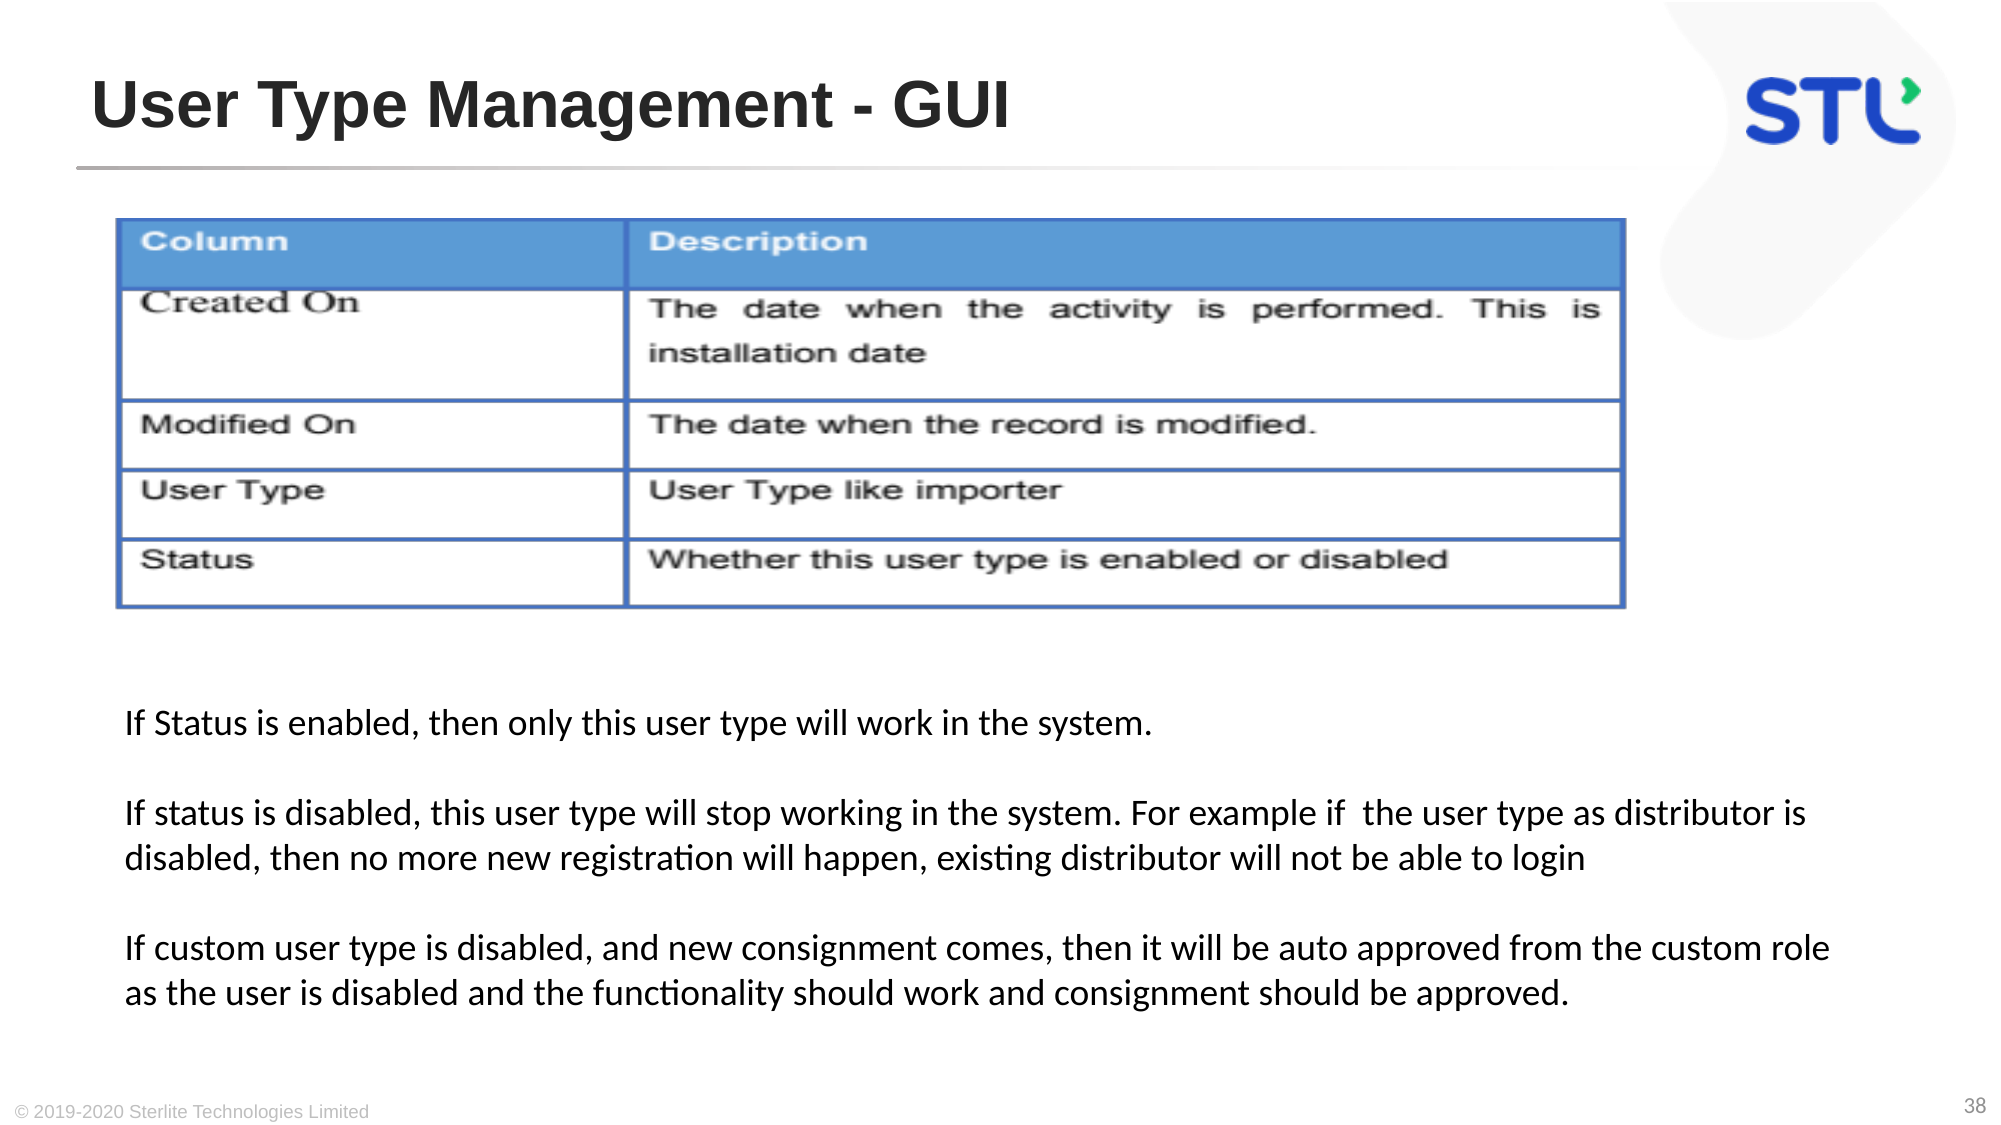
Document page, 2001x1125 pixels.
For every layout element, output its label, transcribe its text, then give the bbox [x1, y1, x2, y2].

picture [1746, 77, 1921, 145]
text_box If Status is enabled, then only this user type will work in the system. If status is disabled, this user type will stop working in the system. For example if the user type as distributor is disabled, then no more new registration will happen, existing distributor will not be able to login If custom user type is disabled, and new consignment comes, then it will be auto approved from the custom role as the user is disabled and the functionality should work and consignment should be approved. [116, 690, 1871, 1021]
slide_number 38 [1955, 1083, 1997, 1122]
footer © 2019-2020 Sterlite Technologies Limited [0, 1083, 455, 1125]
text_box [17, 218, 1721, 640]
title User Type Management - GUI [76, 35, 1564, 167]
